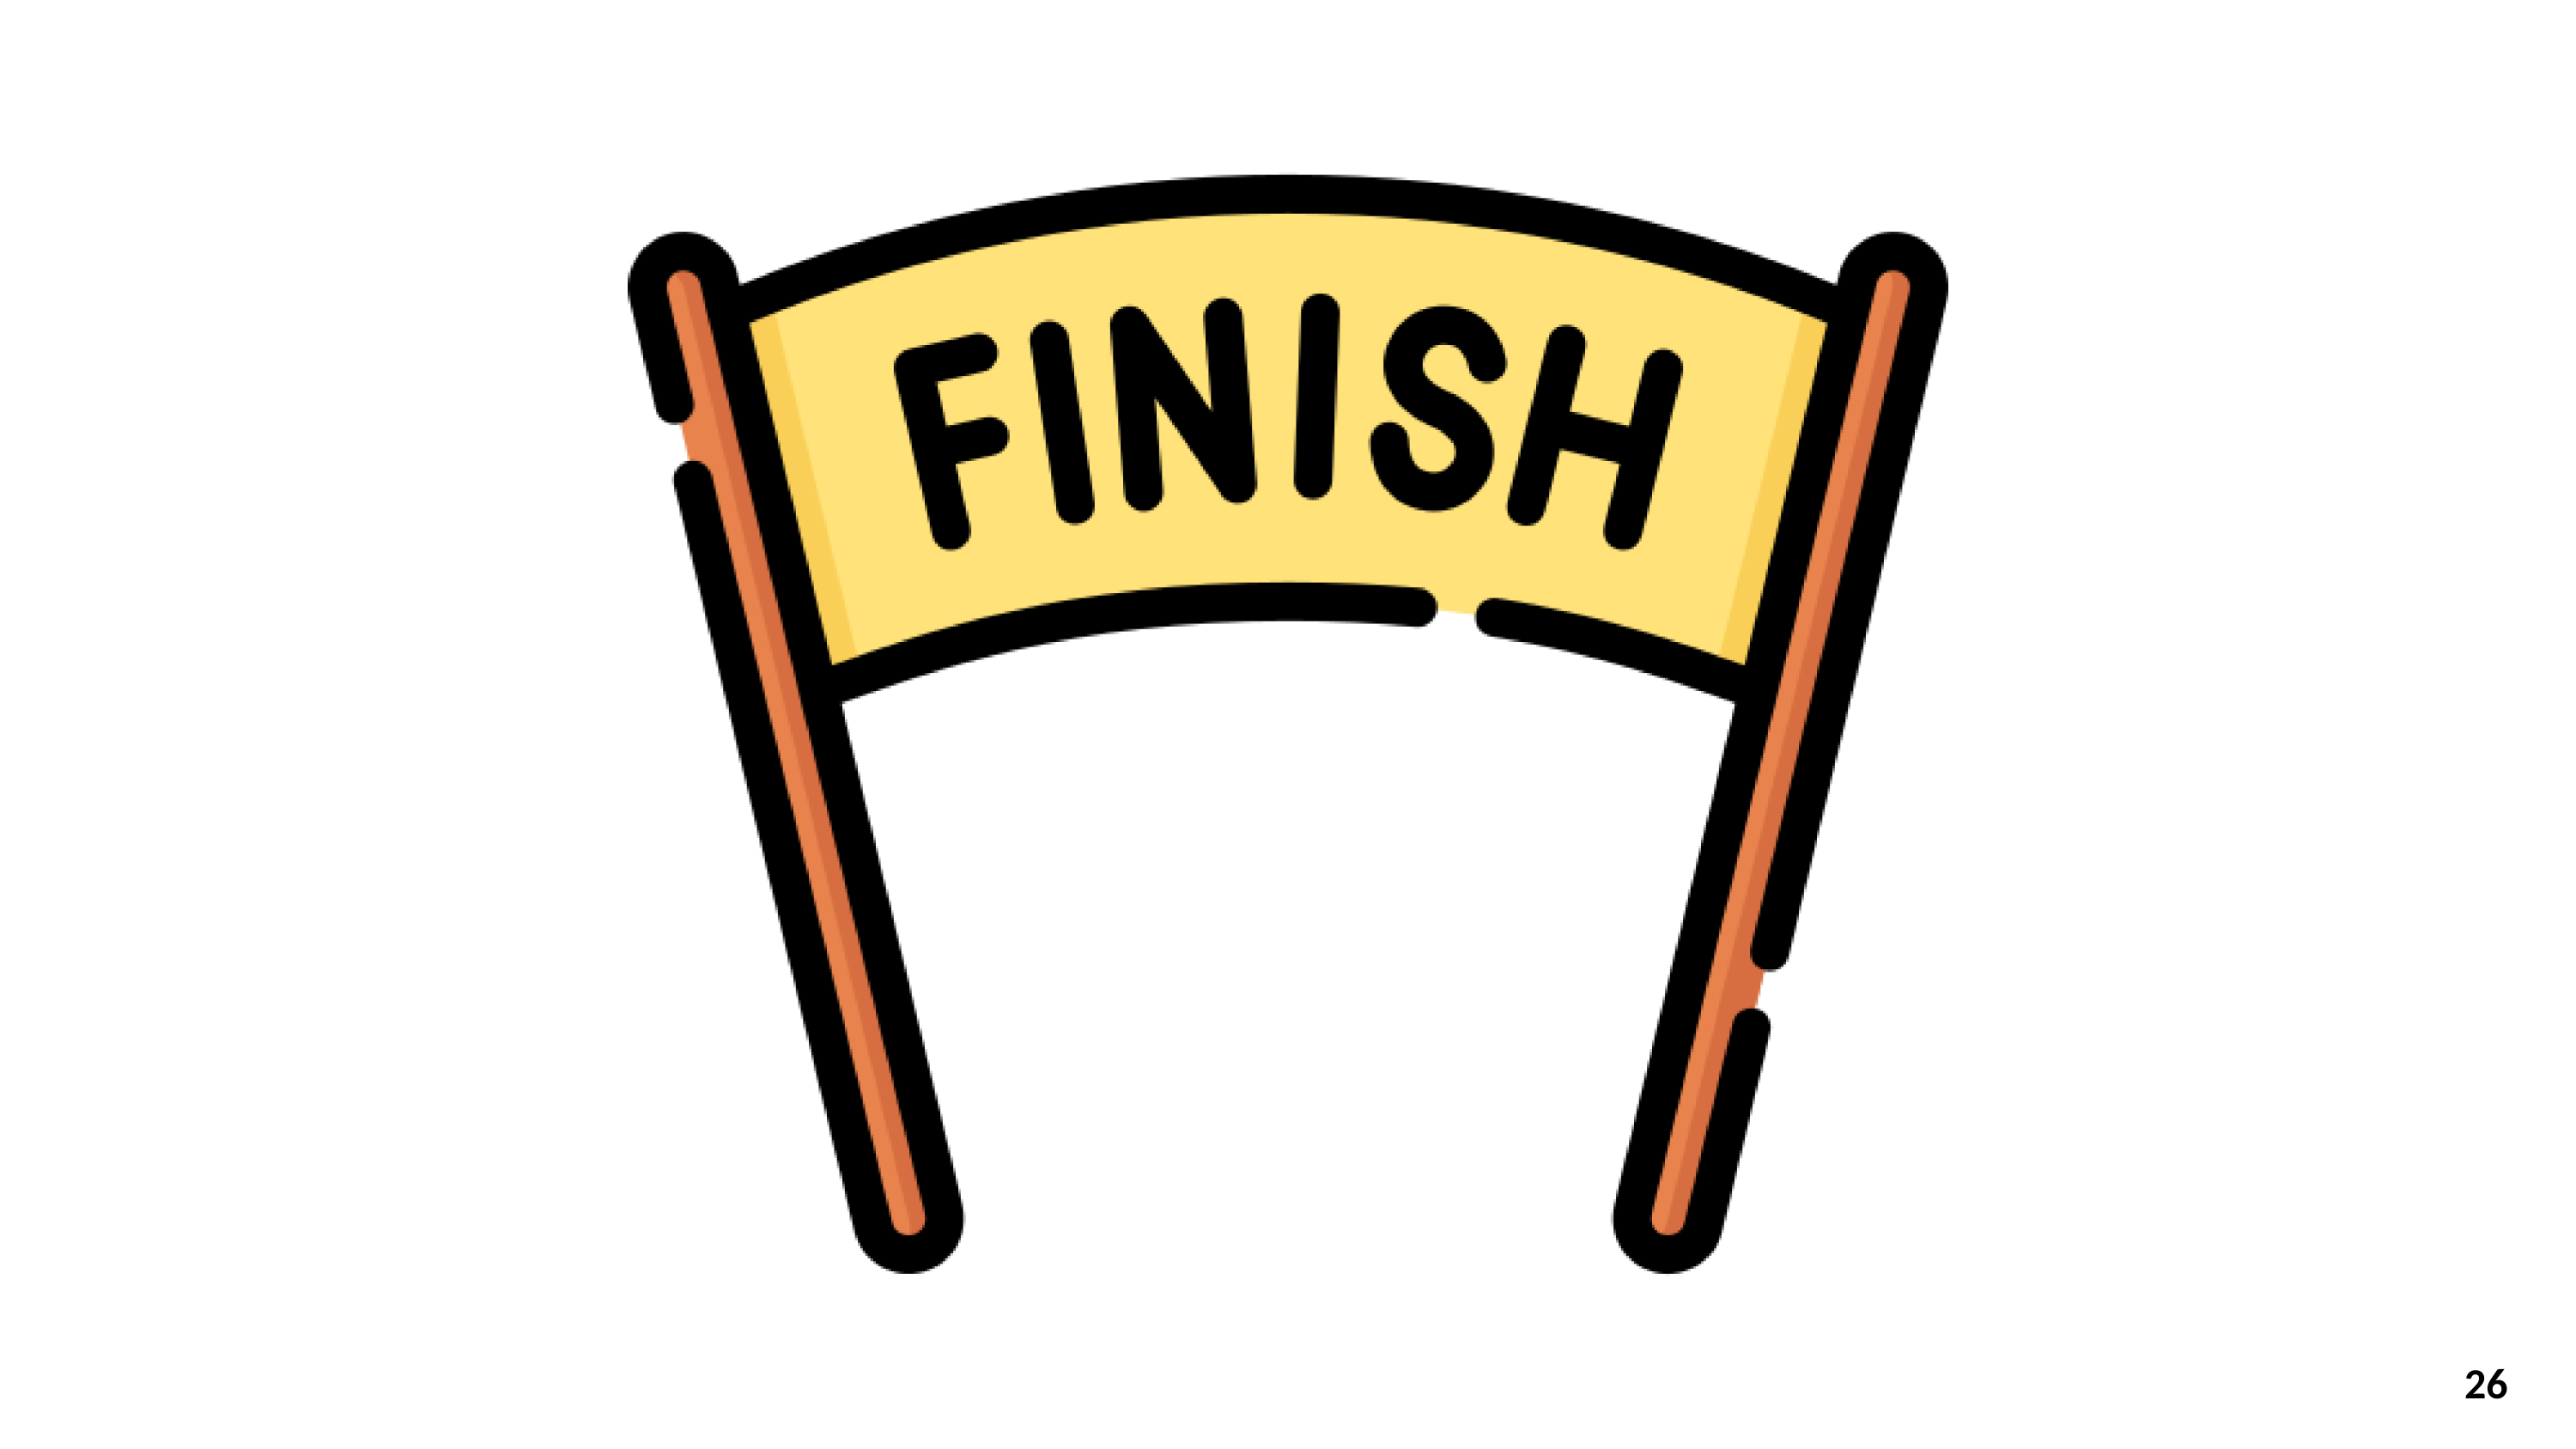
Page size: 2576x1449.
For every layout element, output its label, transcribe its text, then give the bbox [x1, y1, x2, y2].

text_box 26 [2439, 1345, 2533, 1419]
picture [628, 64, 1948, 1385]
